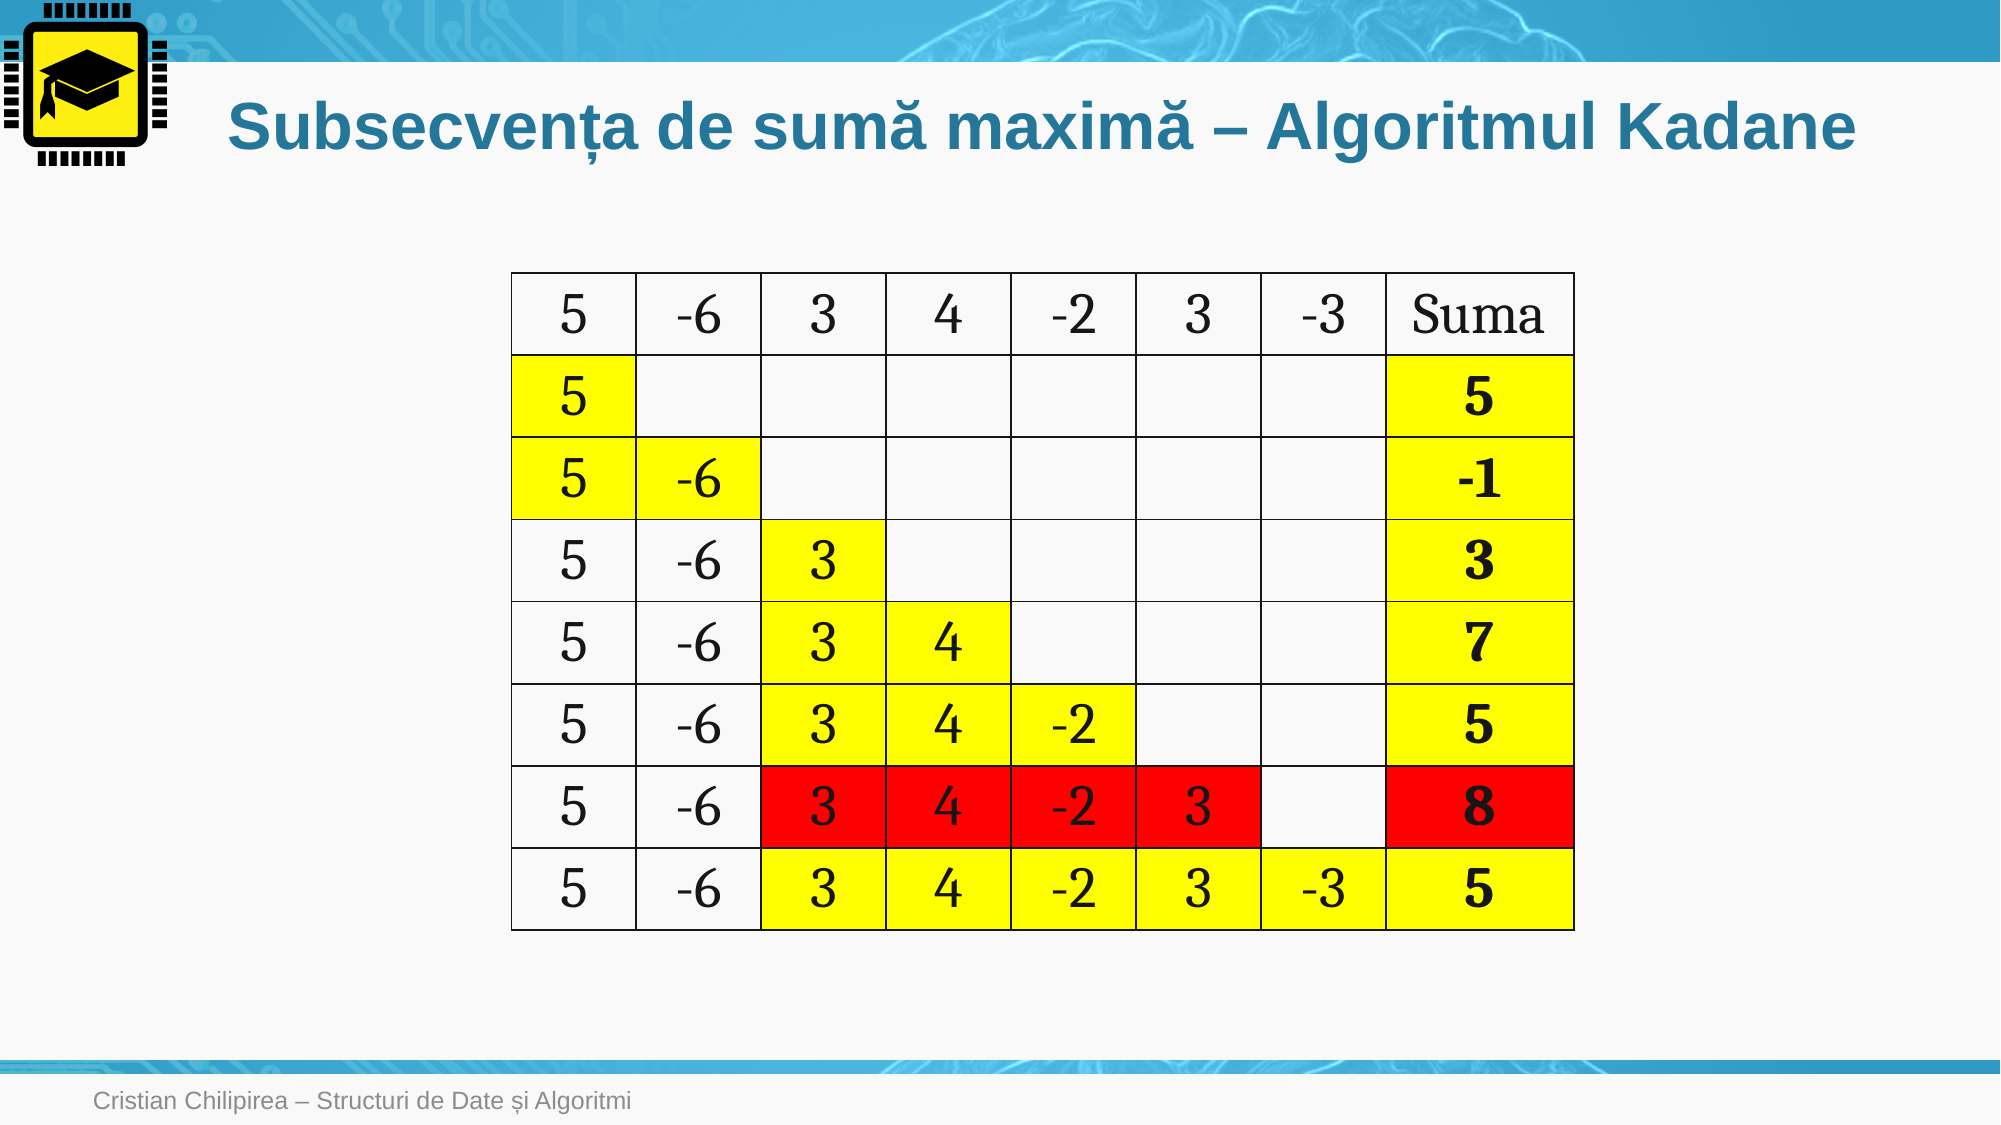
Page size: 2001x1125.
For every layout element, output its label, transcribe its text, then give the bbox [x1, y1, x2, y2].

table_cell [637, 356, 760, 436]
table_cell -1 [1387, 438, 1573, 519]
table_cell [1262, 685, 1385, 765]
table_cell 5 [1387, 849, 1573, 929]
table_cell [1262, 520, 1385, 601]
table_cell 5 [512, 520, 635, 601]
table_header 3 [762, 274, 885, 354]
table_cell 5 [512, 356, 635, 436]
table_cell 3 [1137, 849, 1260, 929]
table_cell -2 [1012, 849, 1135, 929]
table_cell 3 [762, 685, 885, 765]
table_cell [762, 438, 885, 519]
table_cell 4 [887, 849, 1010, 929]
table_header Suma [1387, 274, 1573, 354]
table_cell 4 [887, 685, 1010, 765]
table_cell -2 [1012, 685, 1135, 765]
table_cell [762, 356, 885, 436]
table_cell [1137, 602, 1260, 683]
title Subsecvența de sumă maximă – Algoritmul Kadane [170, 76, 1915, 180]
table_cell 3 [762, 602, 885, 683]
table_cell 3 [762, 767, 885, 847]
table_cell 5 [1387, 356, 1573, 436]
picture [0, 0, 2000, 166]
table_cell [1012, 438, 1135, 519]
table_cell 3 [1387, 520, 1573, 601]
footer Cristian Chilipirea – Structuri de Date și Algoritmi [77, 1073, 1338, 1125]
table_cell [1262, 438, 1385, 519]
table_cell [1262, 356, 1385, 436]
table_header 5 [512, 274, 635, 354]
table_cell [1137, 685, 1260, 765]
table_header -2 [1012, 274, 1135, 354]
table_cell 4 [887, 767, 1010, 847]
table_cell 5 [512, 767, 635, 847]
picture [0, 1060, 2000, 1074]
table_cell [1012, 602, 1135, 683]
table_header 4 [887, 274, 1010, 354]
table_cell [1137, 438, 1260, 519]
table_cell 5 [512, 685, 635, 765]
table_cell -6 [637, 438, 760, 519]
table_cell 3 [762, 520, 885, 601]
table_cell 4 [887, 602, 1010, 683]
table_cell 3 [762, 849, 885, 929]
table_cell 7 [1387, 602, 1573, 683]
table_cell [887, 438, 1010, 519]
table_cell 3 [1137, 767, 1260, 847]
table_cell -2 [1012, 767, 1135, 847]
table_header -6 [637, 274, 760, 354]
table_cell -3 [1262, 849, 1385, 929]
table_cell -6 [637, 602, 760, 683]
table_cell -6 [637, 520, 760, 601]
table_cell [1262, 767, 1385, 847]
table_cell [887, 356, 1010, 436]
table_cell 5 [1387, 685, 1573, 765]
table_cell -6 [637, 685, 760, 765]
table_cell 5 [512, 849, 635, 929]
table_cell -6 [637, 767, 760, 847]
table_cell -6 [637, 849, 760, 929]
table_cell 8 [1387, 767, 1573, 847]
table_cell [887, 520, 1010, 601]
table_header -3 [1262, 274, 1385, 354]
table_cell 5 [512, 602, 635, 683]
table_cell [1262, 602, 1385, 683]
table_header 3 [1137, 274, 1260, 354]
table_cell [1012, 356, 1135, 436]
table_cell 5 [512, 438, 635, 519]
table_cell [1137, 520, 1260, 601]
table_cell [1012, 520, 1135, 601]
table_cell [1137, 356, 1260, 436]
